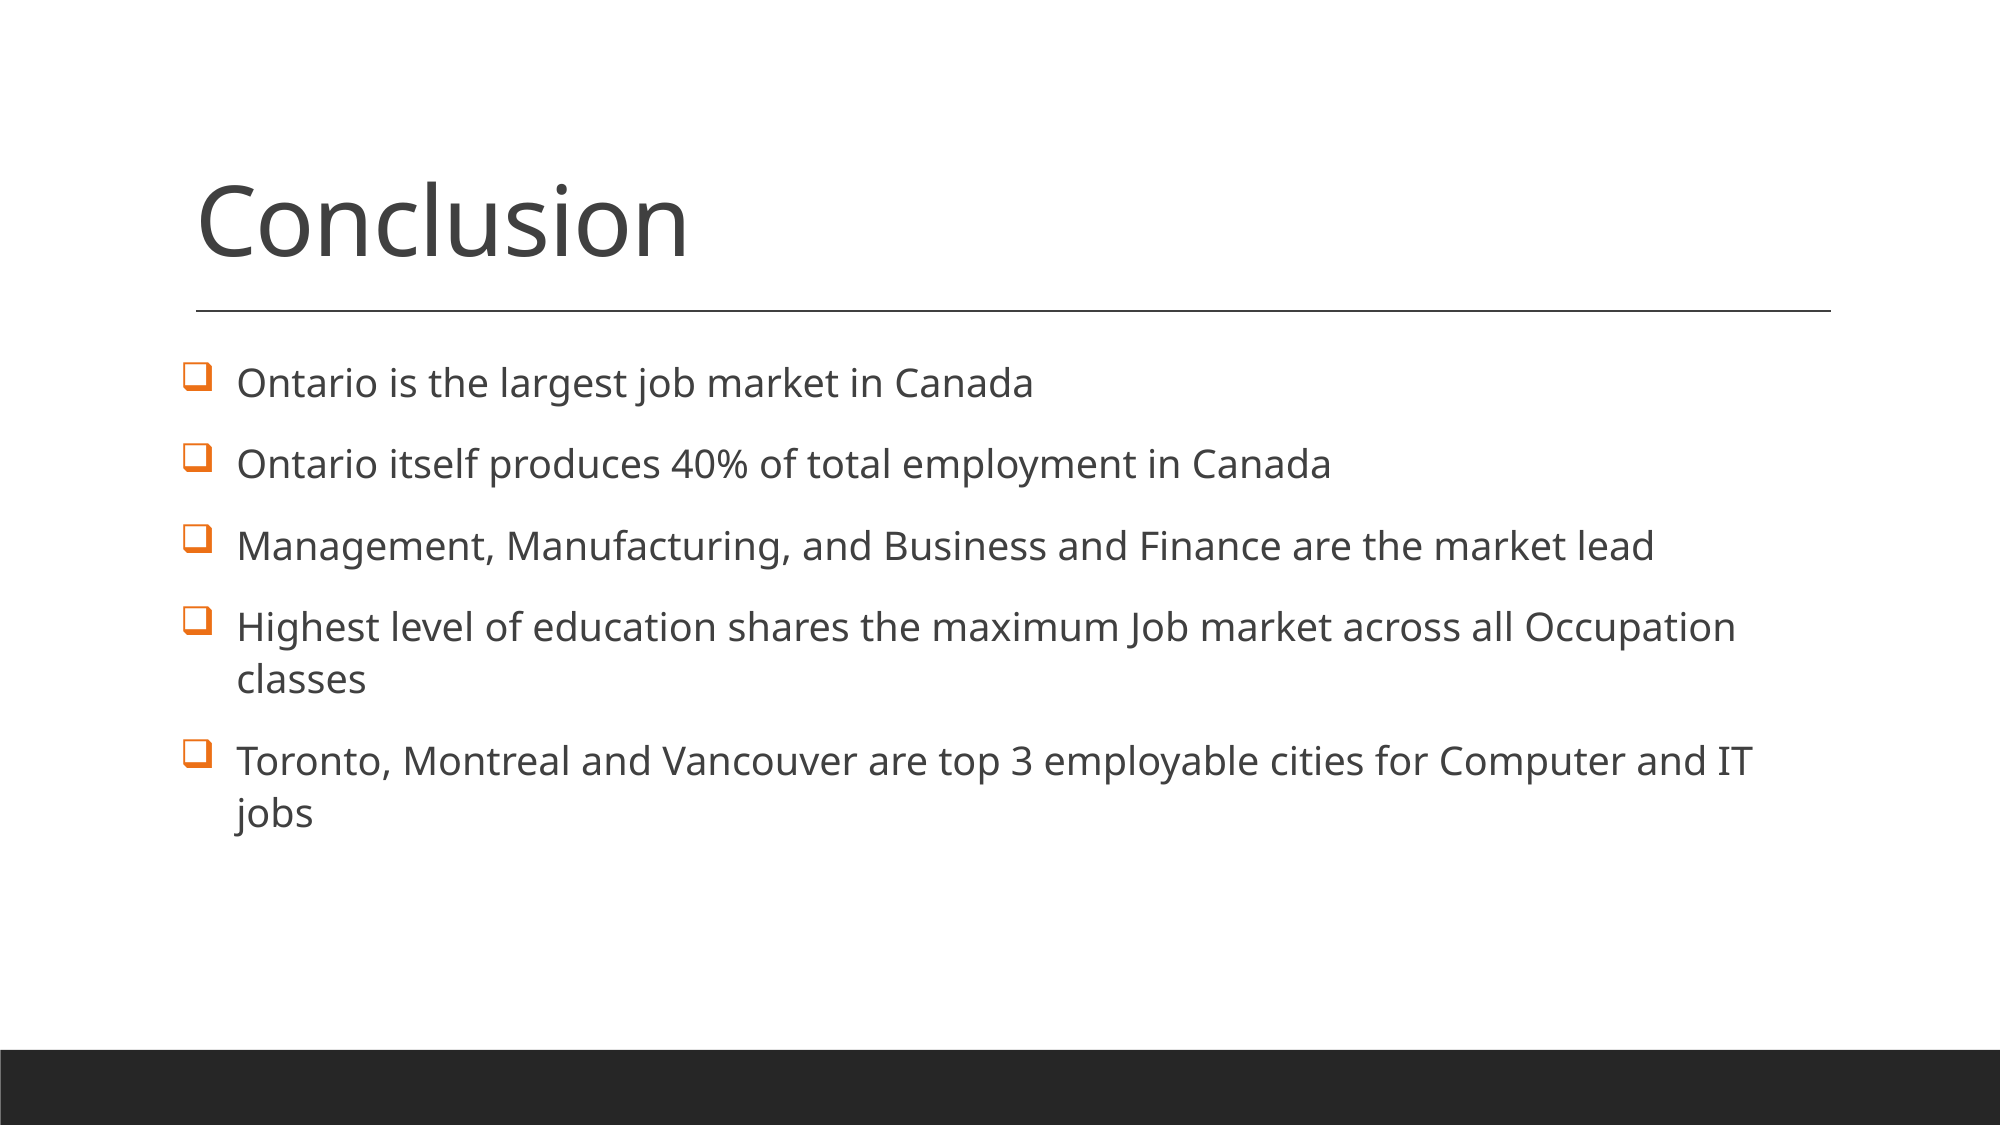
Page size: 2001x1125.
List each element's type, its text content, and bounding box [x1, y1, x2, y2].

list Ontario is the largest job market in Canada Ontario itself produces 40% of total employment in Canada Management, Manufacturing, and Business and Finance are the market lead Highest level of education shares the maximum Job market across all Occupation classes Toronto, Montreal and Vancouver are top 3 employable cities for Computer and IT jobs [180, 345, 1830, 963]
title Conclusion [180, 47, 1830, 285]
